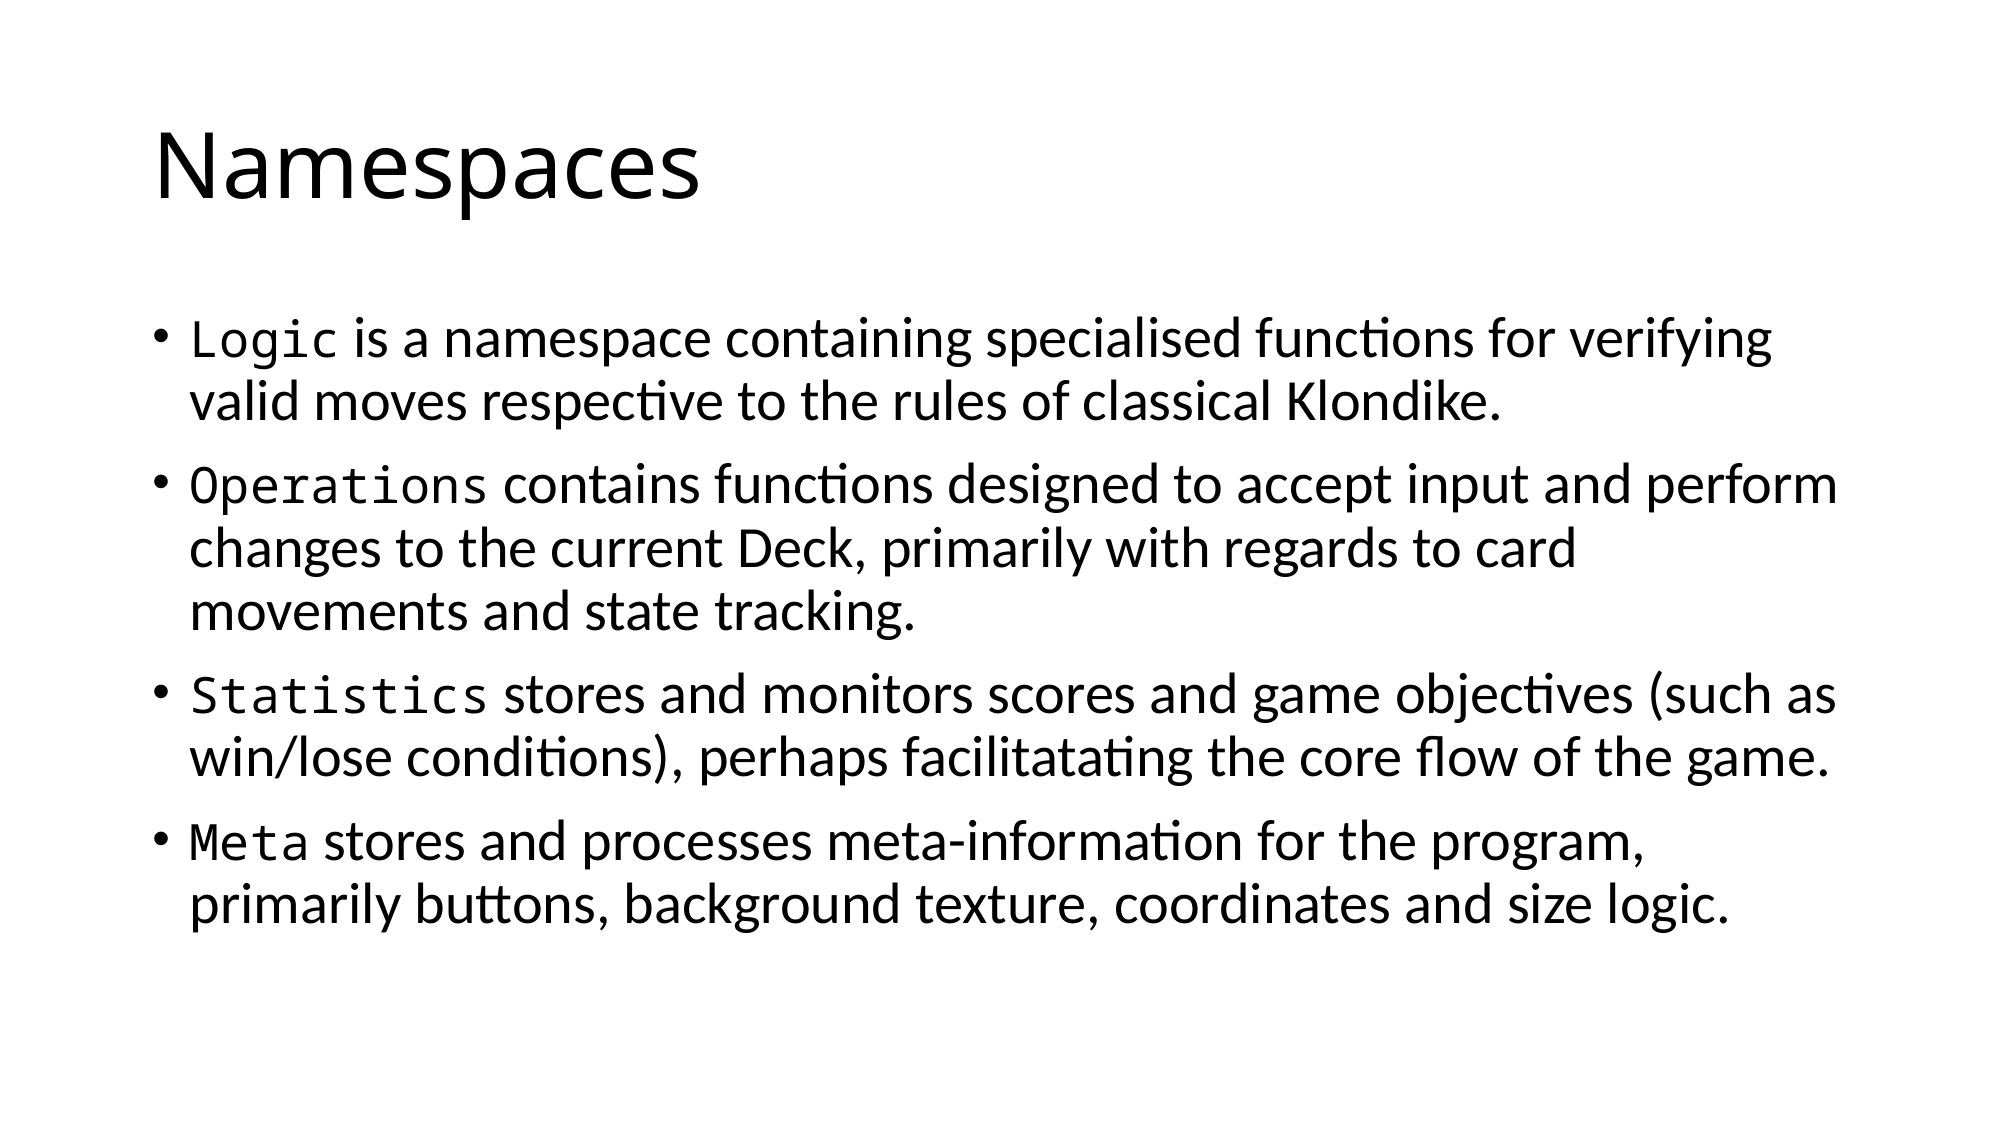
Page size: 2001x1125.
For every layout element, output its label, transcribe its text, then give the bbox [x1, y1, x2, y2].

list Logic is a namespace containing specialised functions for verifying valid moves respective to the rules of classical Klondike. Operations contains functions designed to accept input and perform changes to the current Deck, primarily with regards to card movements and state tracking. Statistics stores and monitors scores and game objectives (such as win/lose conditions), perhaps facilitatating the core flow of the game. Meta stores and processes meta-information for the program, primarily buttons, background texture, coordinates and size logic. [137, 299, 1863, 1014]
title Namespaces [137, 59, 1863, 278]
